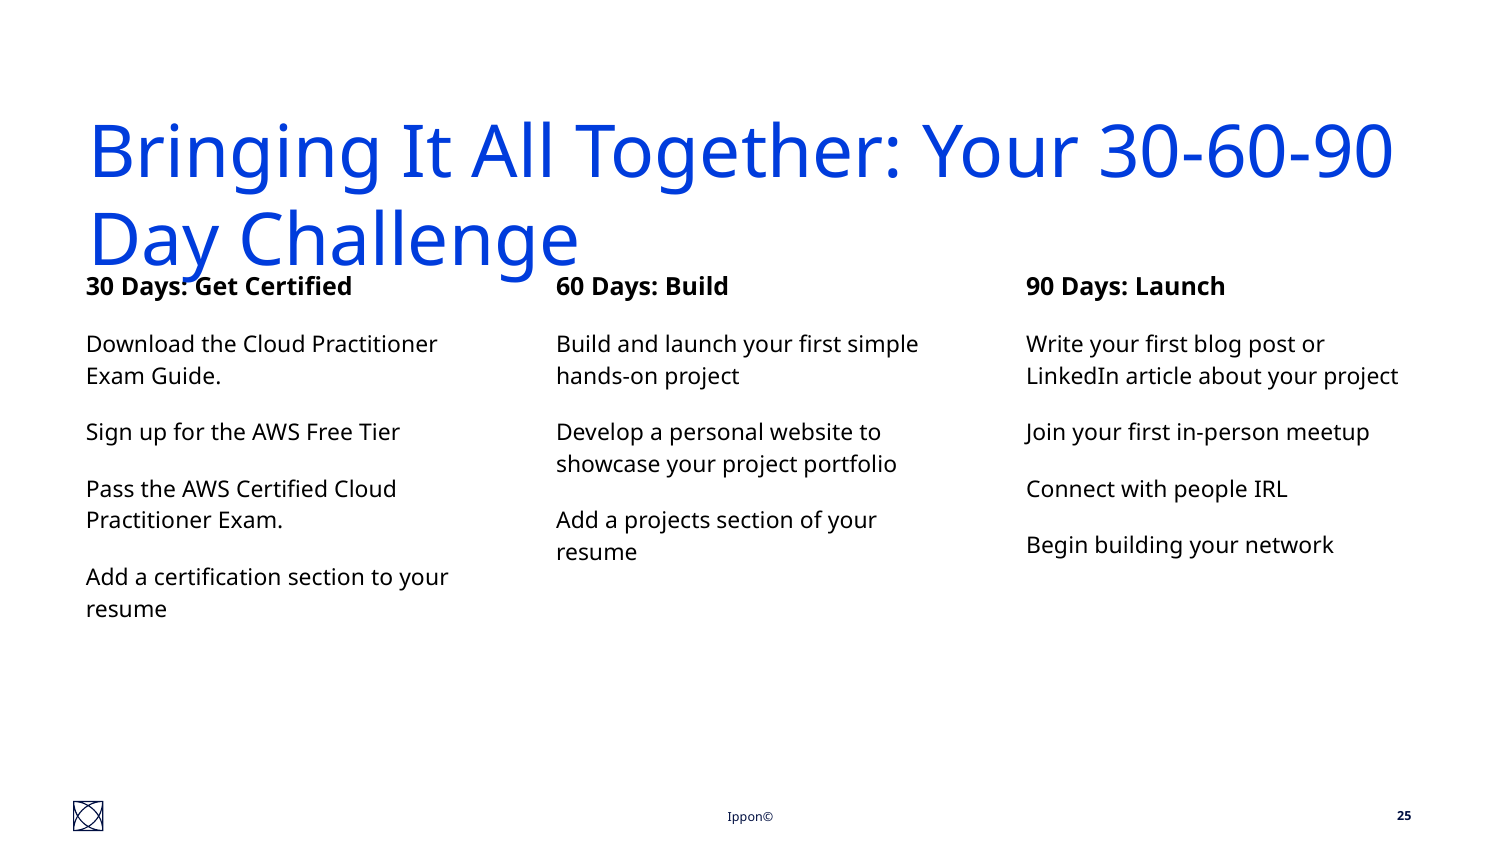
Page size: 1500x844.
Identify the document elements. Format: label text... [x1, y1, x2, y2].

list 90 Days: Launch Write your first blog post or LinkedIn article about your project Join your first in-person meetup Connect with people IRL Begin building your network [1011, 251, 1434, 751]
list 30 Days: Get Certified Download the Cloud Practitioner Exam Guide. Sign up for the AWS Free Tier Pass the AWS Certified Cloud Practitioner Exam. Add a certification section to your resume [70, 251, 494, 751]
title Bringing It All Together: Your 30-60-90 Day Challenge [73, 90, 1432, 184]
slide_number ‹#› [1336, 797, 1427, 835]
list 60 Days: Build Build and launch your first simple hands-on project Develop a personal website to showcase your project portfolio Add a projects section of your resume [540, 251, 964, 751]
